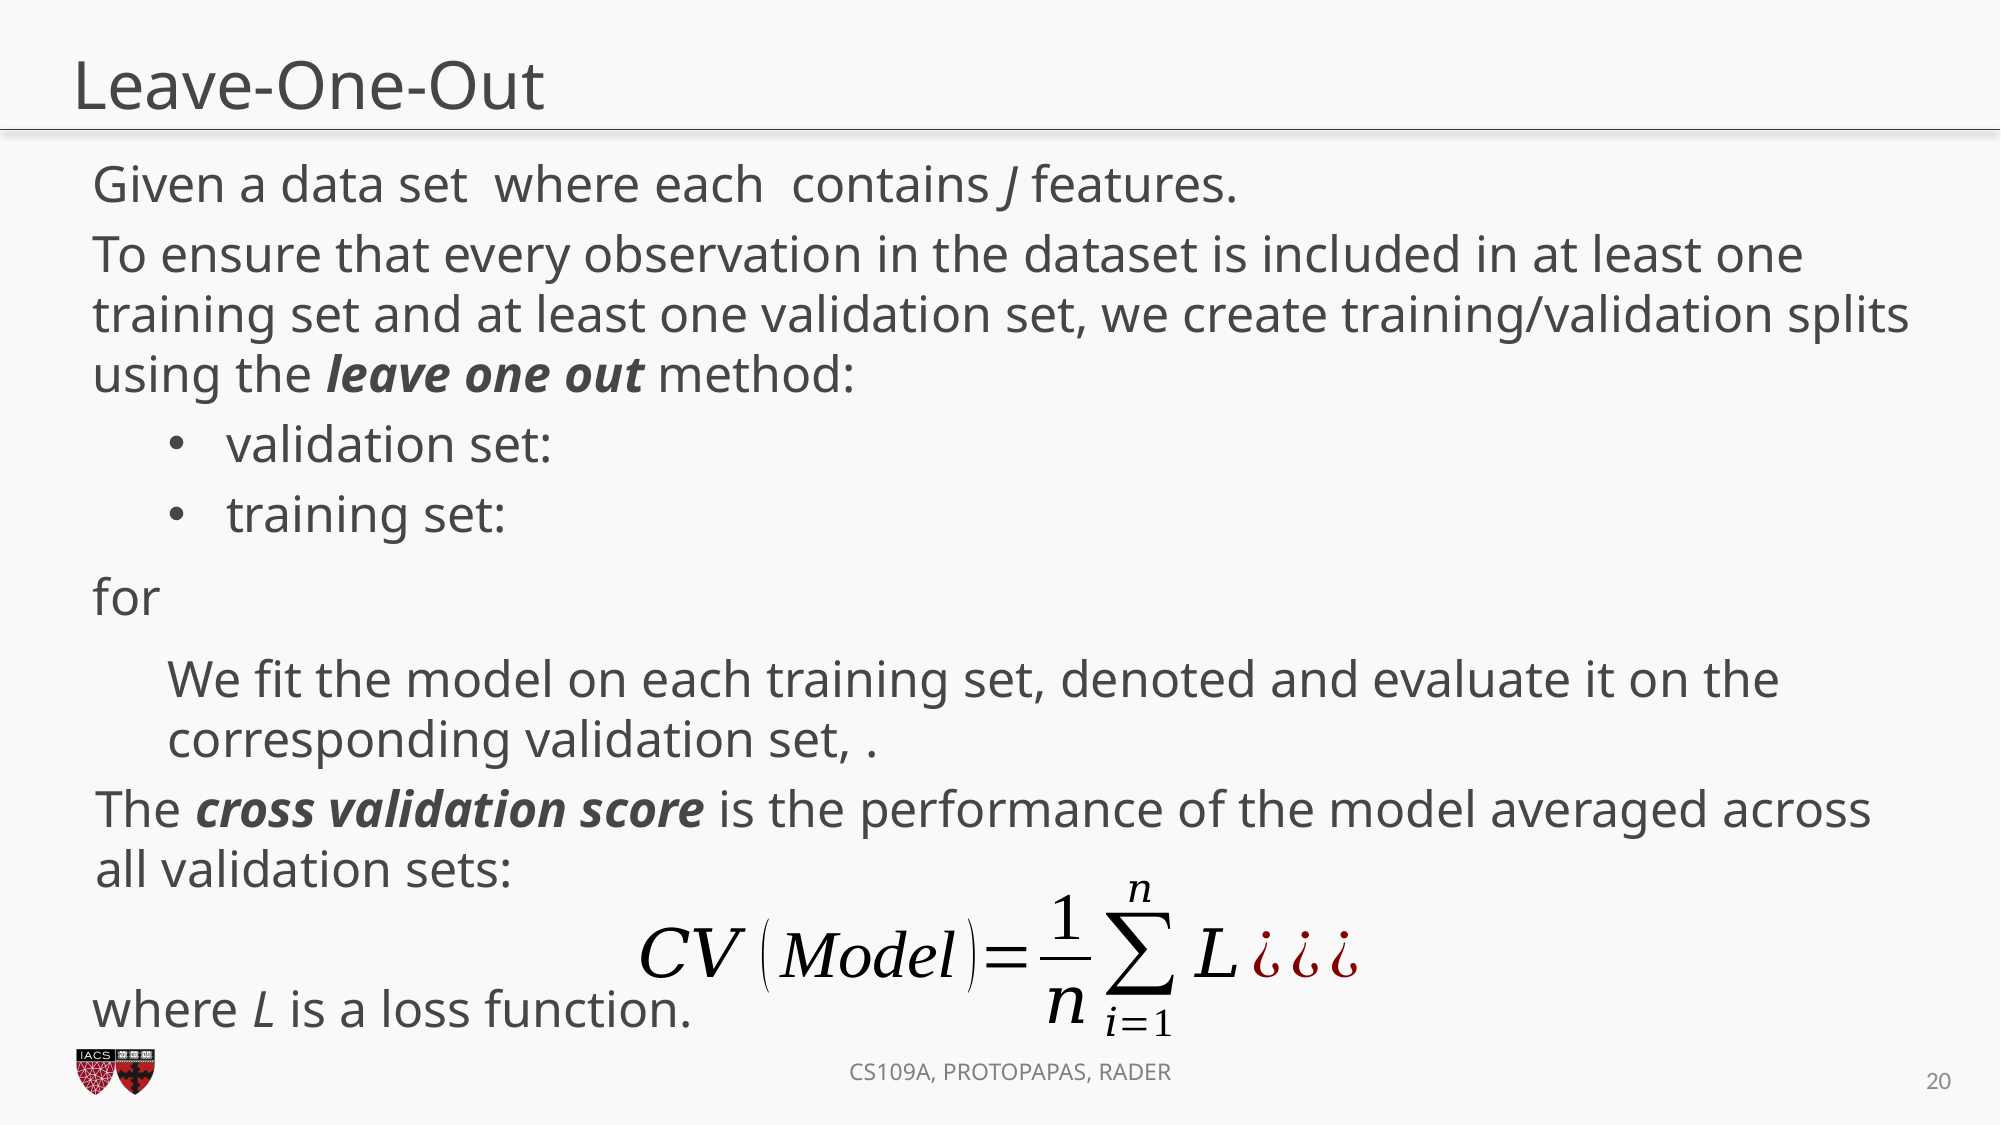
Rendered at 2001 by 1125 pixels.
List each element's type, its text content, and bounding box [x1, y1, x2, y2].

picture [75, 1049, 155, 1095]
title Leave-One-Out [57, 35, 1943, 162]
slide_number 20 [1500, 1050, 1967, 1110]
